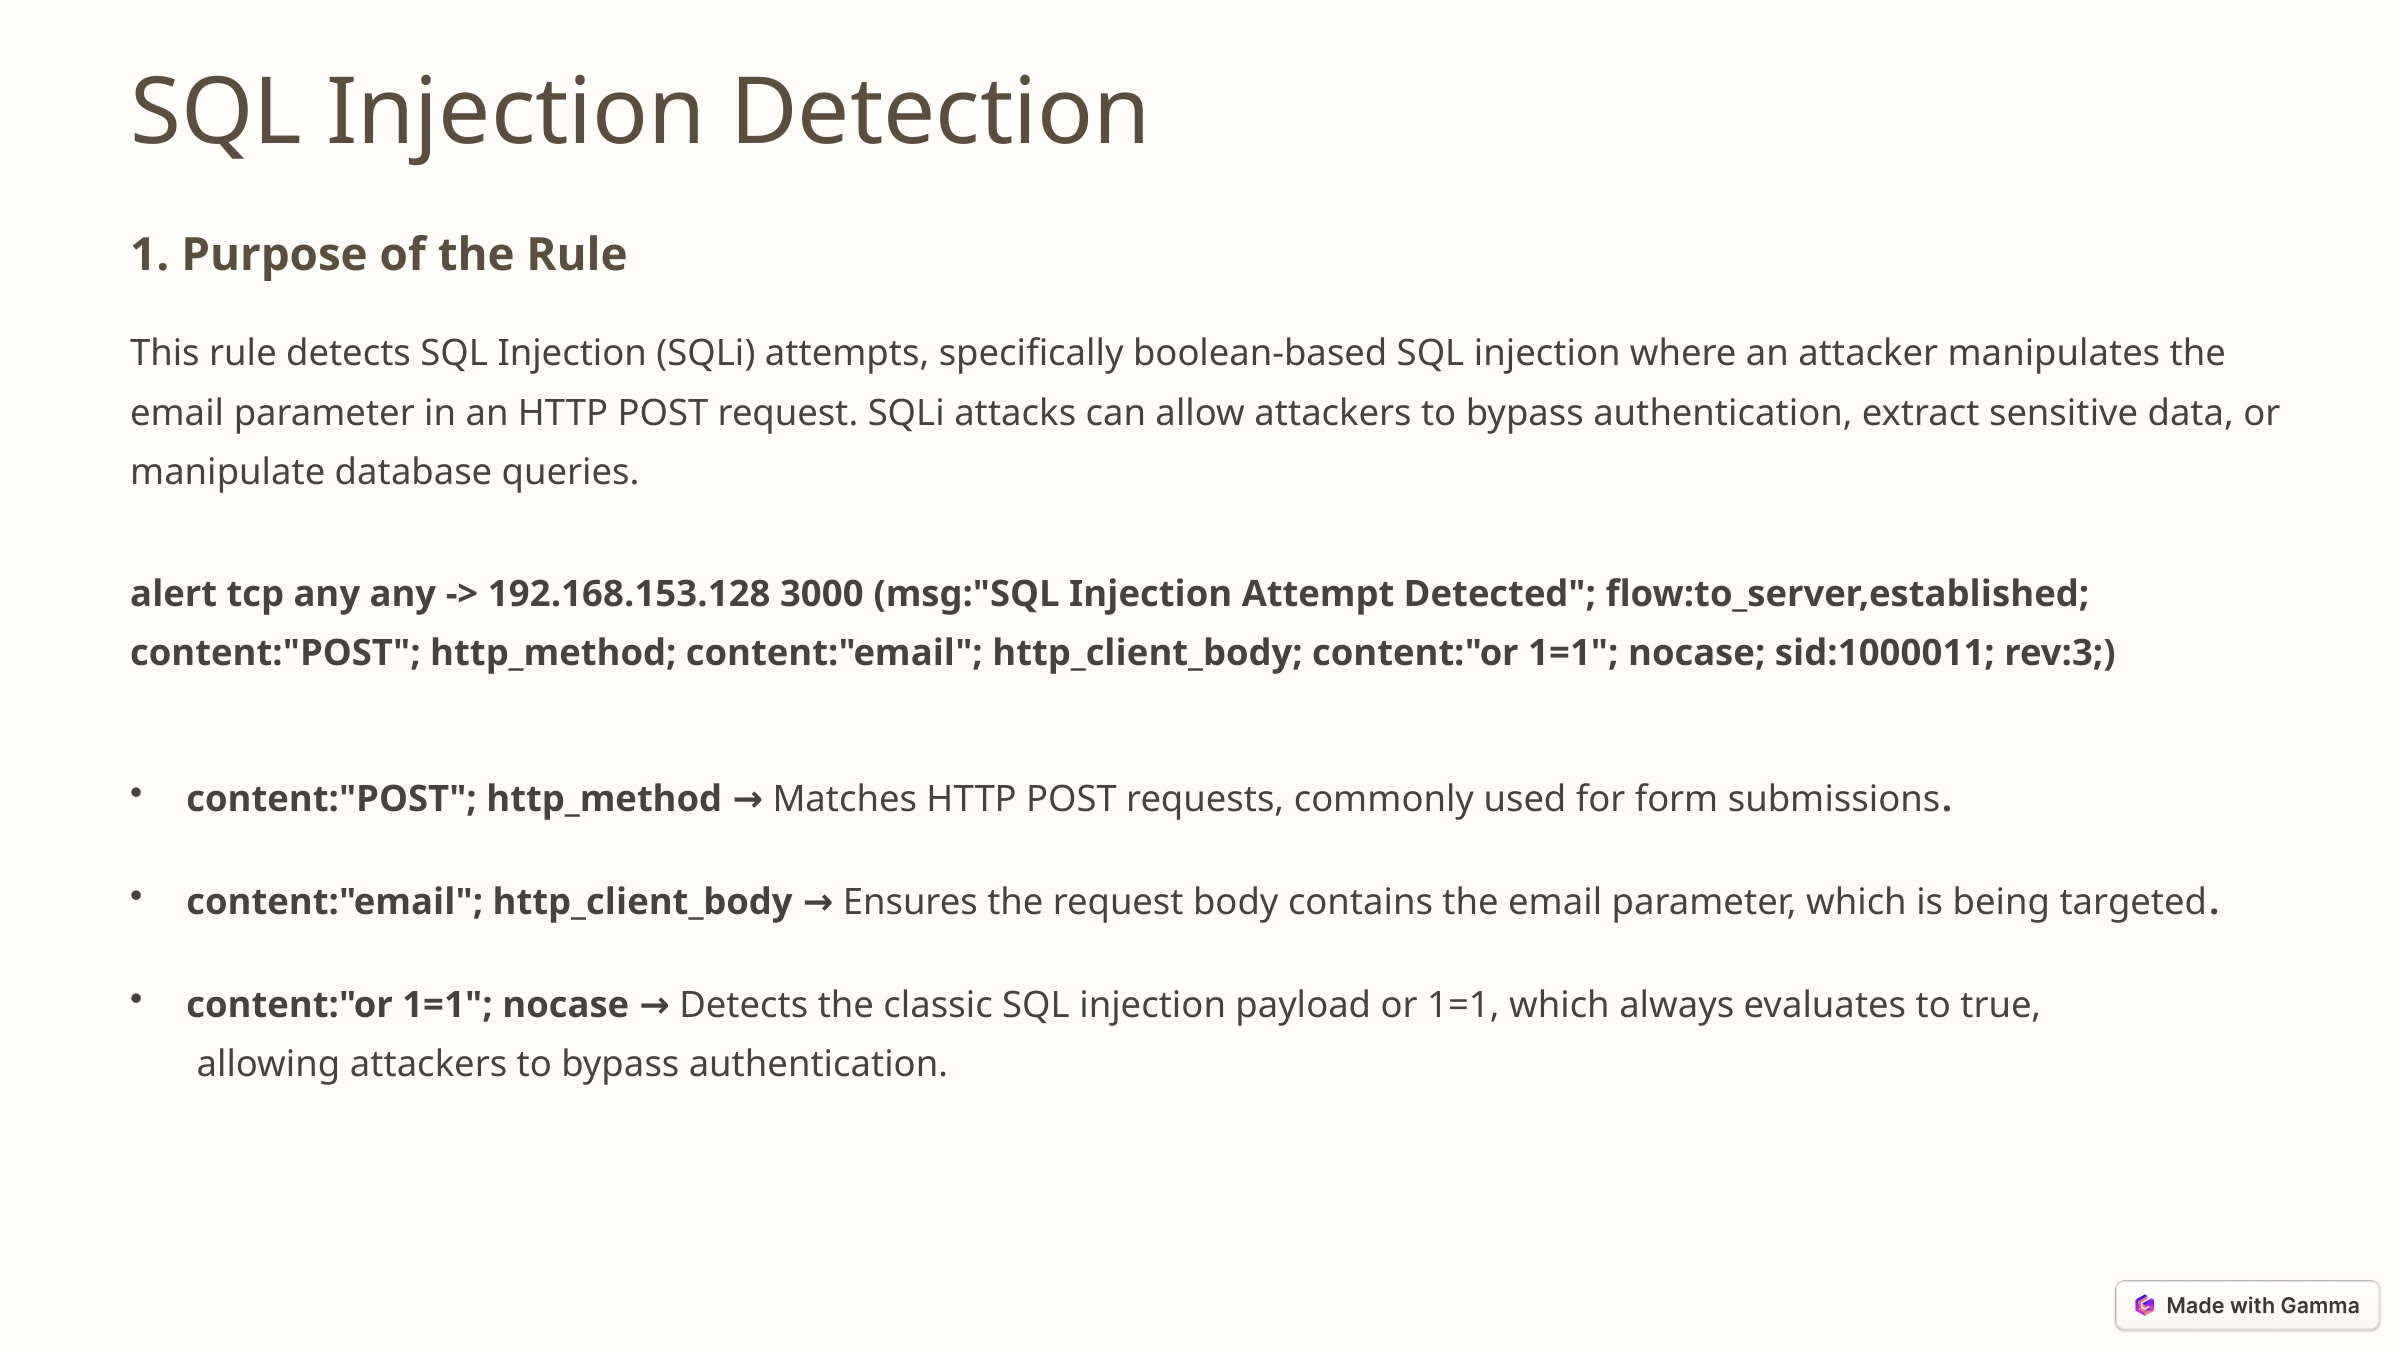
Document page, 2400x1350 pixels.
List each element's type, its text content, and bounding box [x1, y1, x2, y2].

text_box SQL Injection Detection [130, 46, 1561, 163]
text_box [130, 758, 2270, 1193]
text_box This rule detects SQL Injection (SQLi) attempts, specifically boolean-based SQL injection where an attacker manipulates the email parameter in an HTTP POST request. SQLi attacks can allow attackers to bypass authentication, extract sensitive data, or manipulate database queries. [130, 313, 2327, 493]
text_box alert tcp any any -> 192.168.153.128 3000 (msg:"SQL Injection Attempt Detected"; flow:to_server,established; content:"POST"; http_method; content:"email"; http_client_body; content:"or 1=1"; nocase; sid:1000011; rev:3;) [130, 553, 2246, 733]
text_box 1. Purpose of the Rule [130, 222, 657, 281]
picture [2106, 1271, 2389, 1339]
